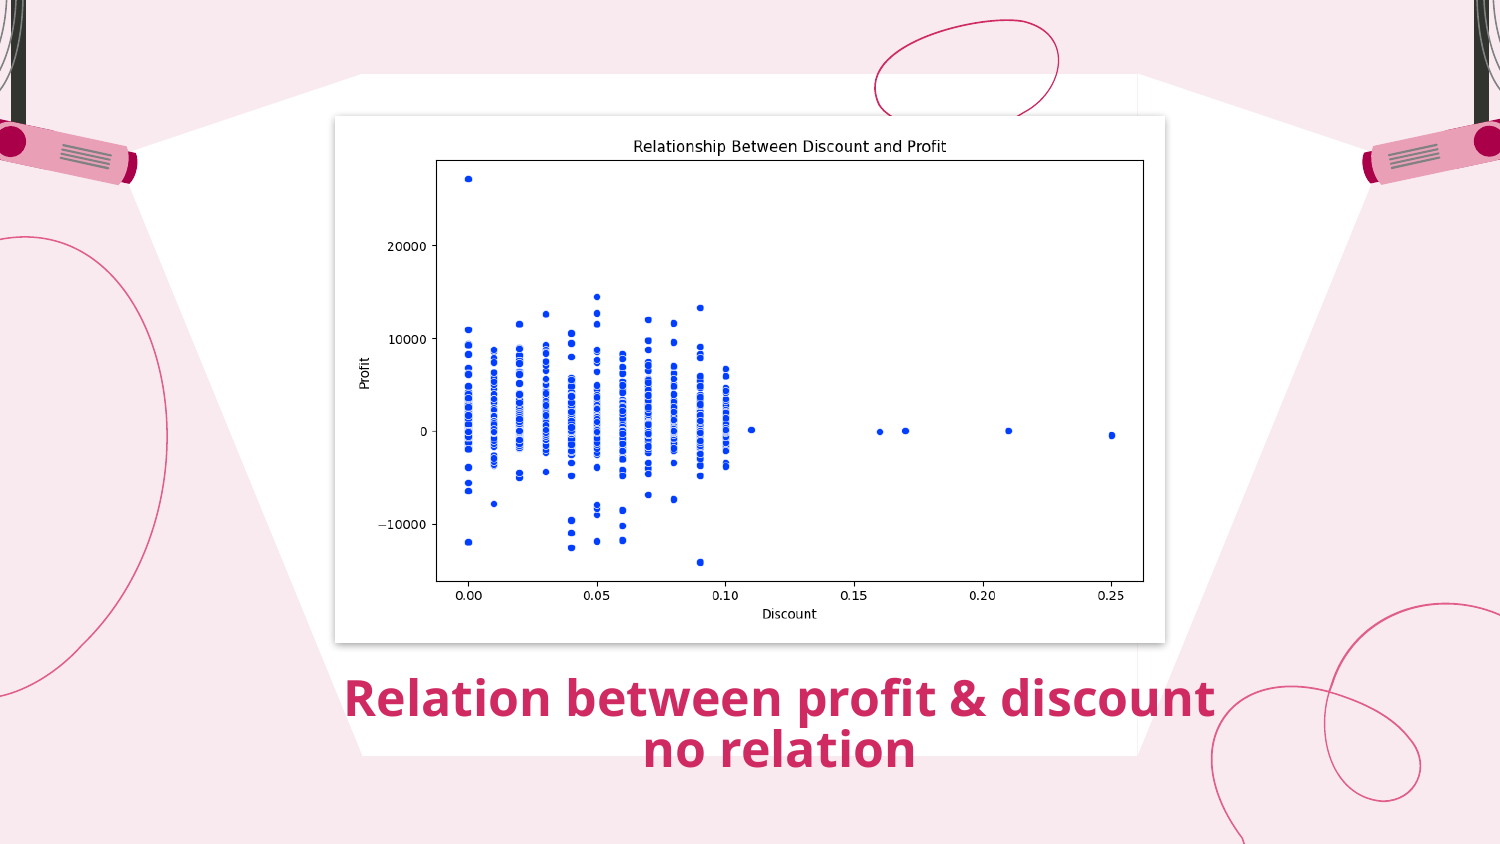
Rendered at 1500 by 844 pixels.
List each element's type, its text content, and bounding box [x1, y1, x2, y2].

title Relation between profit & discount no relation [240, 544, 1320, 793]
picture [349, 130, 1151, 629]
